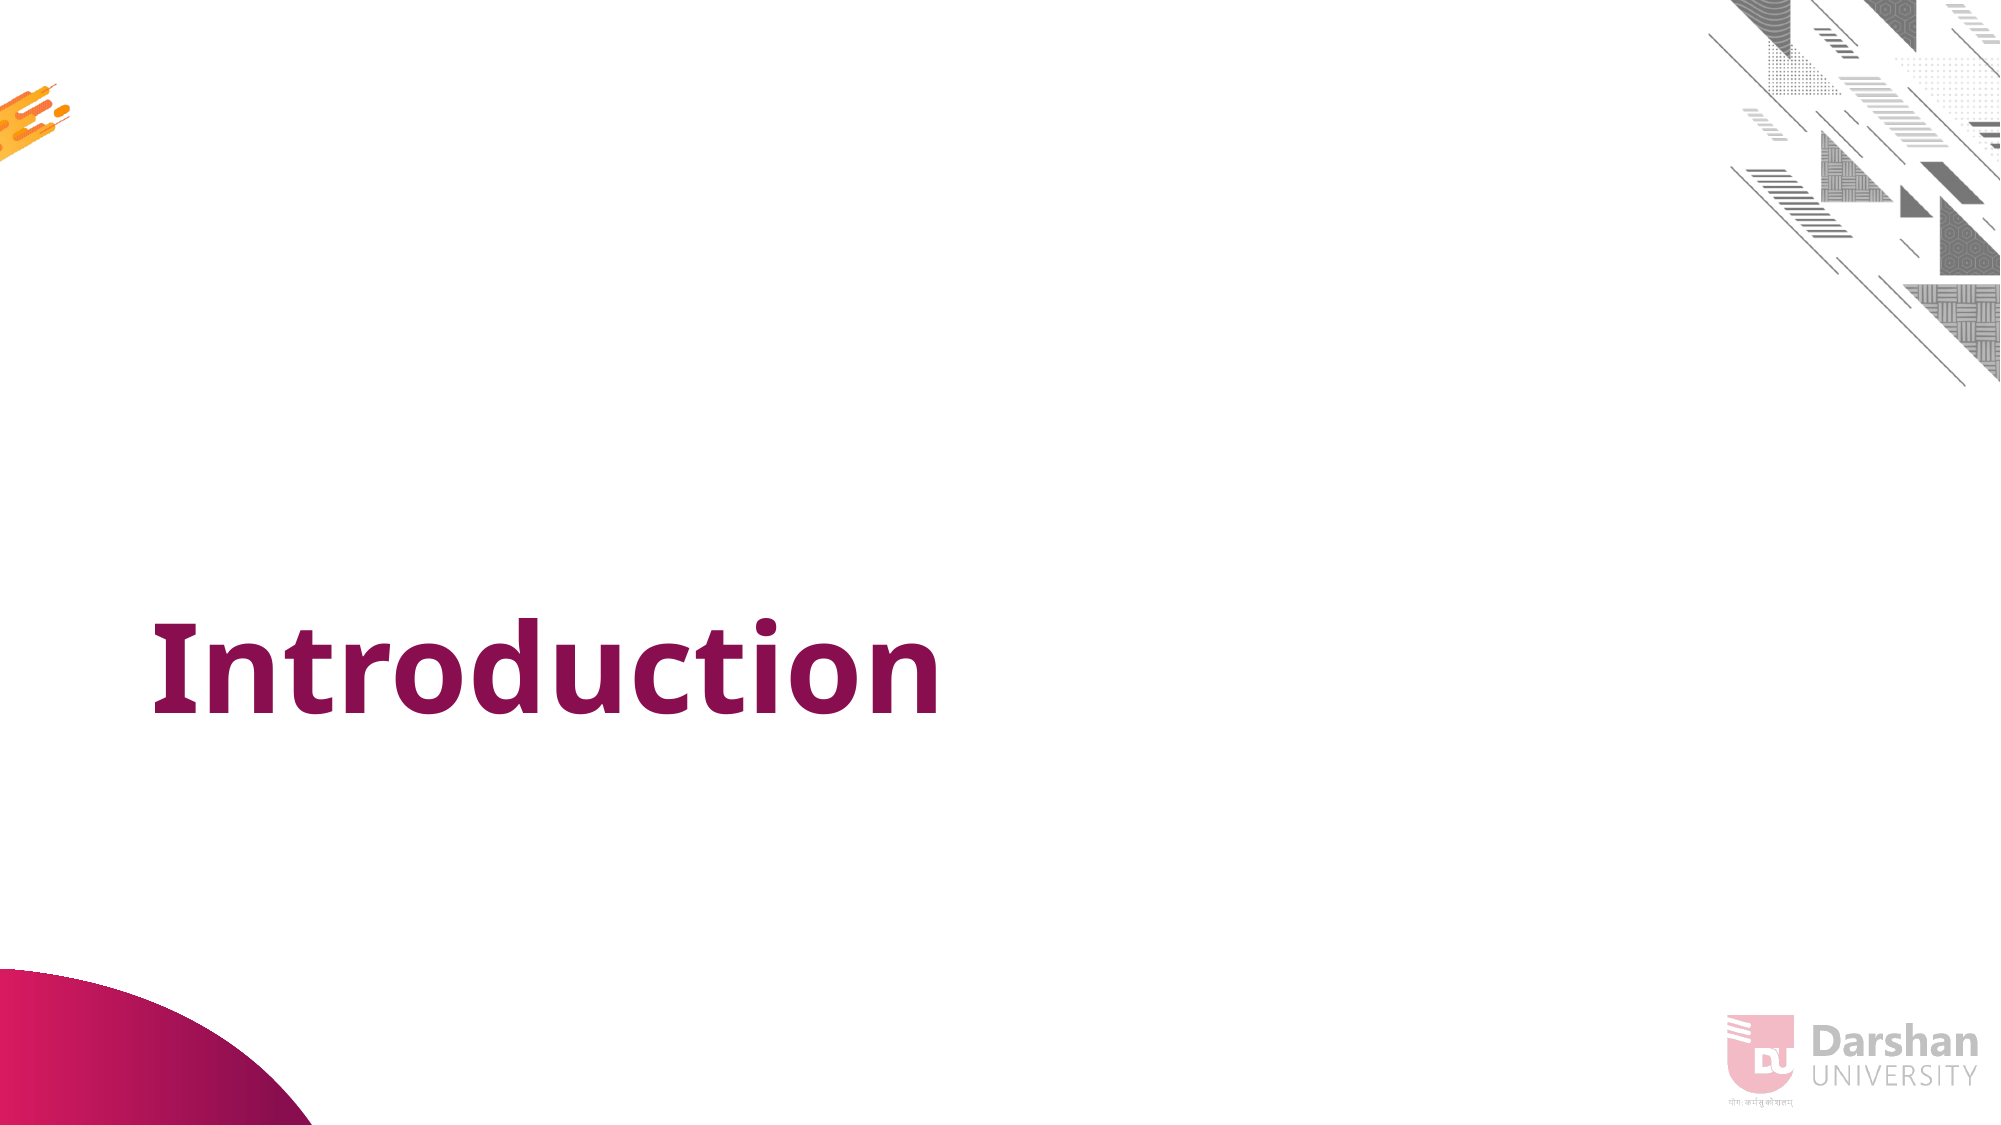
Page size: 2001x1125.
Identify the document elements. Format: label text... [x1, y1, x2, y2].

picture [0, 65, 90, 193]
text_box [1724, 1014, 1981, 1109]
title Introduction [136, 280, 1862, 749]
